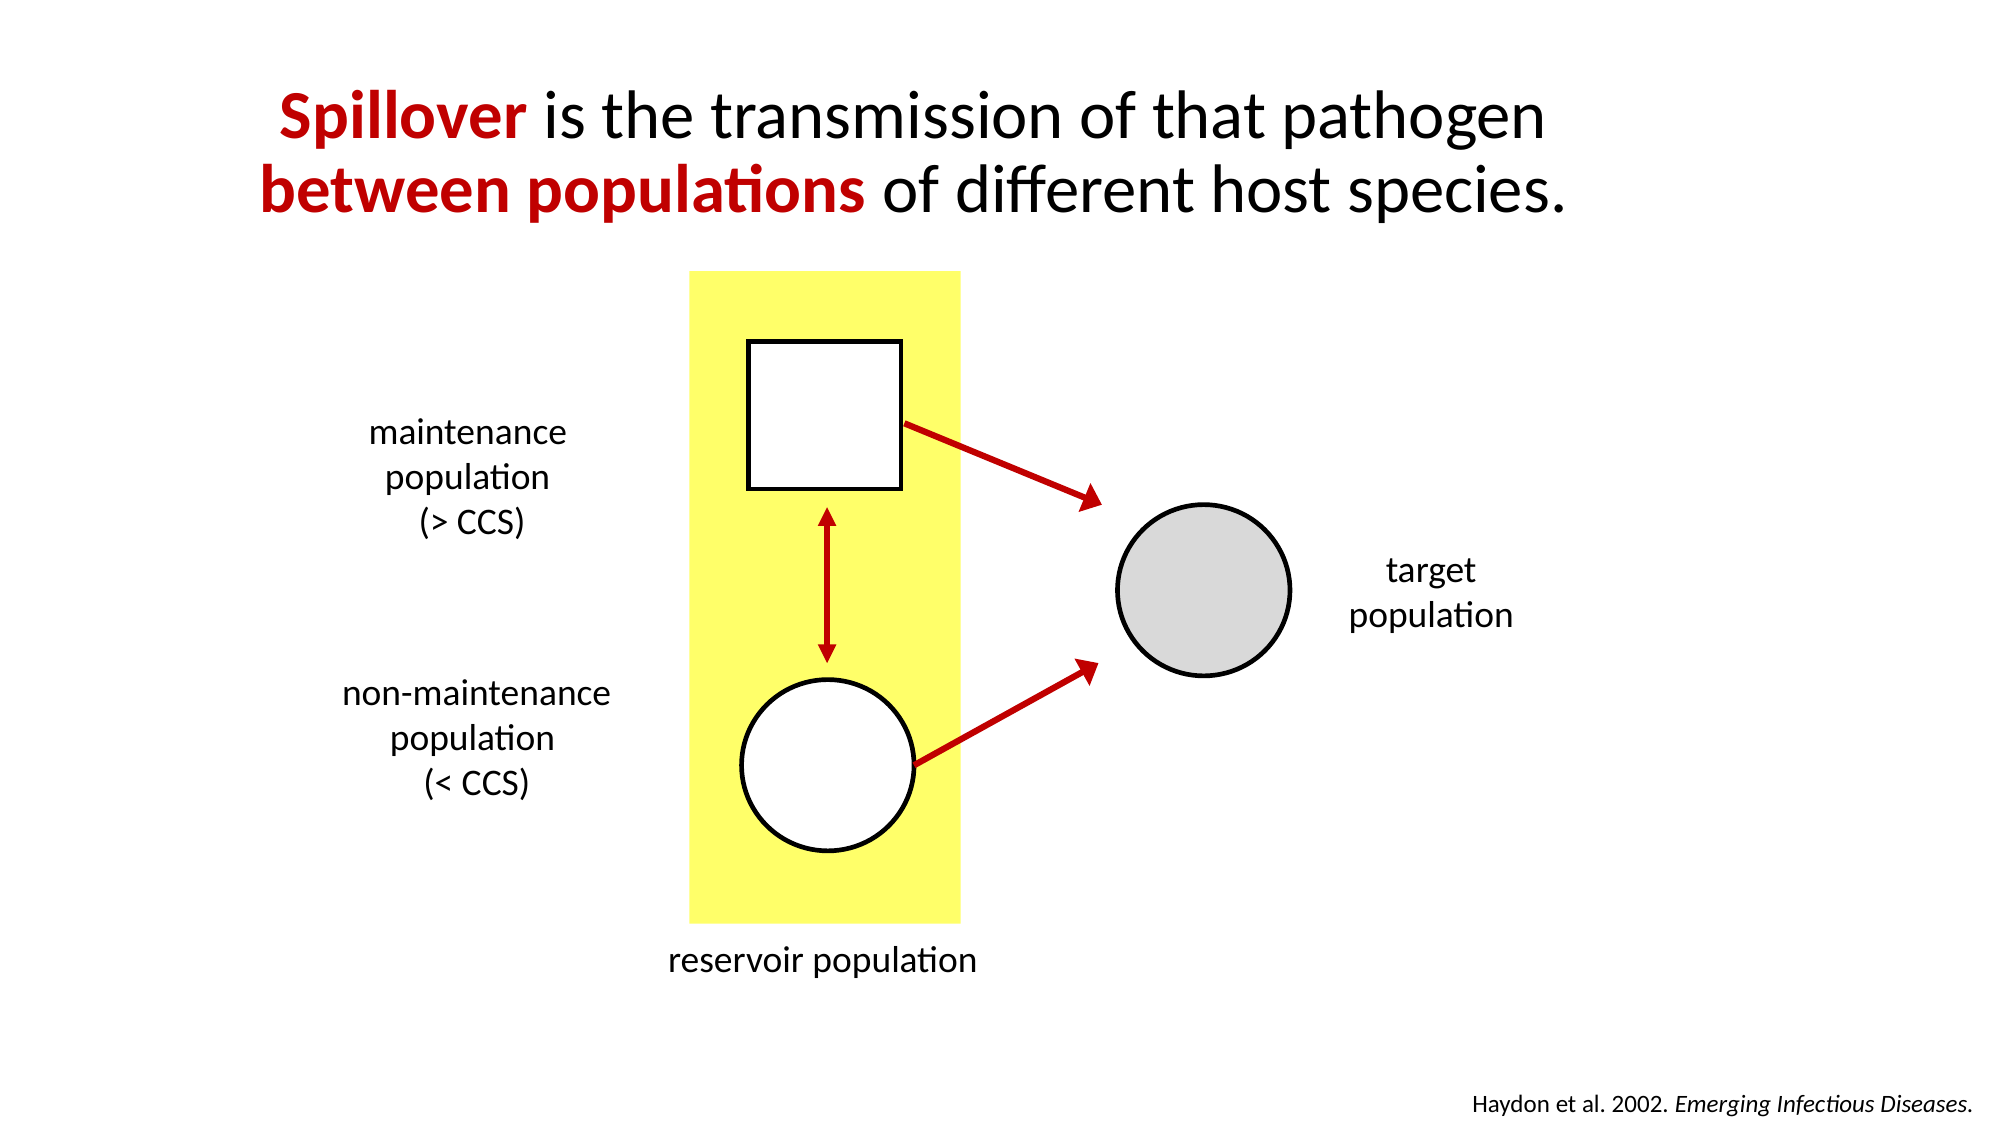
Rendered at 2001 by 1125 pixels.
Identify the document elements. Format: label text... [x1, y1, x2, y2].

title Spillover is the transmission of that pathogen between populations of different host species. [194, 44, 1634, 263]
text_box [1116, 503, 1289, 677]
text_box maintenance population (> CCS) [249, 399, 695, 550]
text_box non-maintenance population (< CCS) [310, 660, 643, 811]
text_box [740, 678, 915, 852]
text_box [748, 341, 902, 490]
text_box target population [1289, 537, 1573, 642]
text_box reservoir population [646, 927, 1009, 988]
text_box [688, 270, 962, 925]
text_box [904, 423, 1102, 505]
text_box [913, 663, 1099, 766]
text_box Haydon et al. 2002. Emerging Infectious Diseases. [1446, 1080, 2000, 1125]
